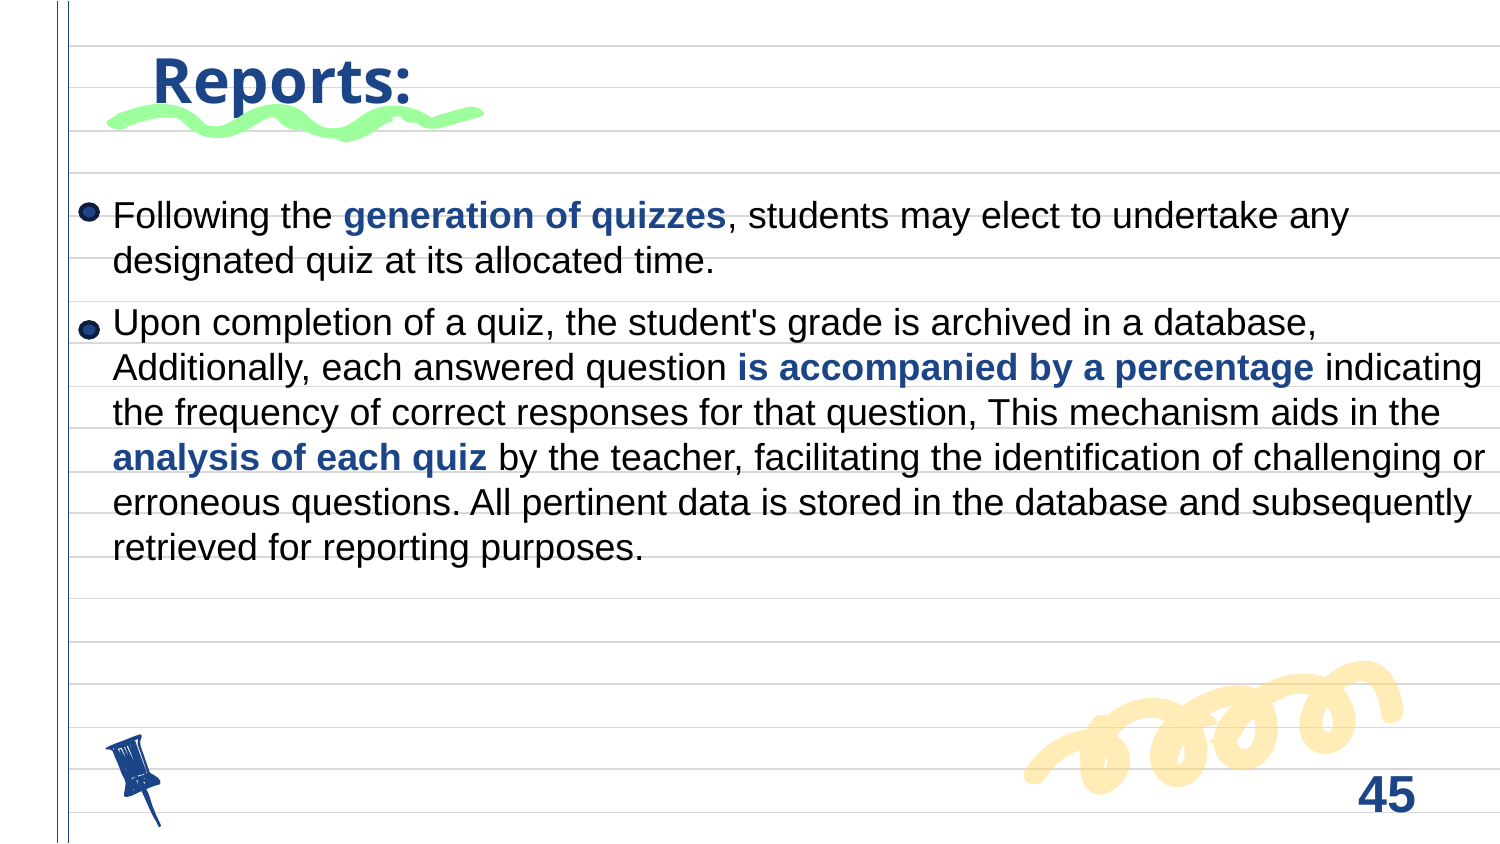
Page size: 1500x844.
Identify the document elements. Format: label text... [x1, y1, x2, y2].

text_box Following the generation of quizzes, students may elect to undertake any designated quiz at its allocated time. Upon completion of a quiz, the student's grade is archived in a database, Additionally, each answered question is accompanied by a percentage indicating the frequency of correct responses for that question, This mechanism aids in the analysis of each quiz by the teacher, facilitating the identification of challenging or erroneous questions. All pertinent data is stored in the database and subsequently retrieved for reporting purposes. [97, 183, 1500, 576]
text_box 45 [1343, 753, 1448, 831]
text_box [105, 734, 161, 828]
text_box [1014, 684, 1406, 783]
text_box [101, 103, 491, 143]
title Reports: [151, 41, 451, 102]
text_box [78, 202, 97, 222]
text_box [78, 320, 100, 340]
